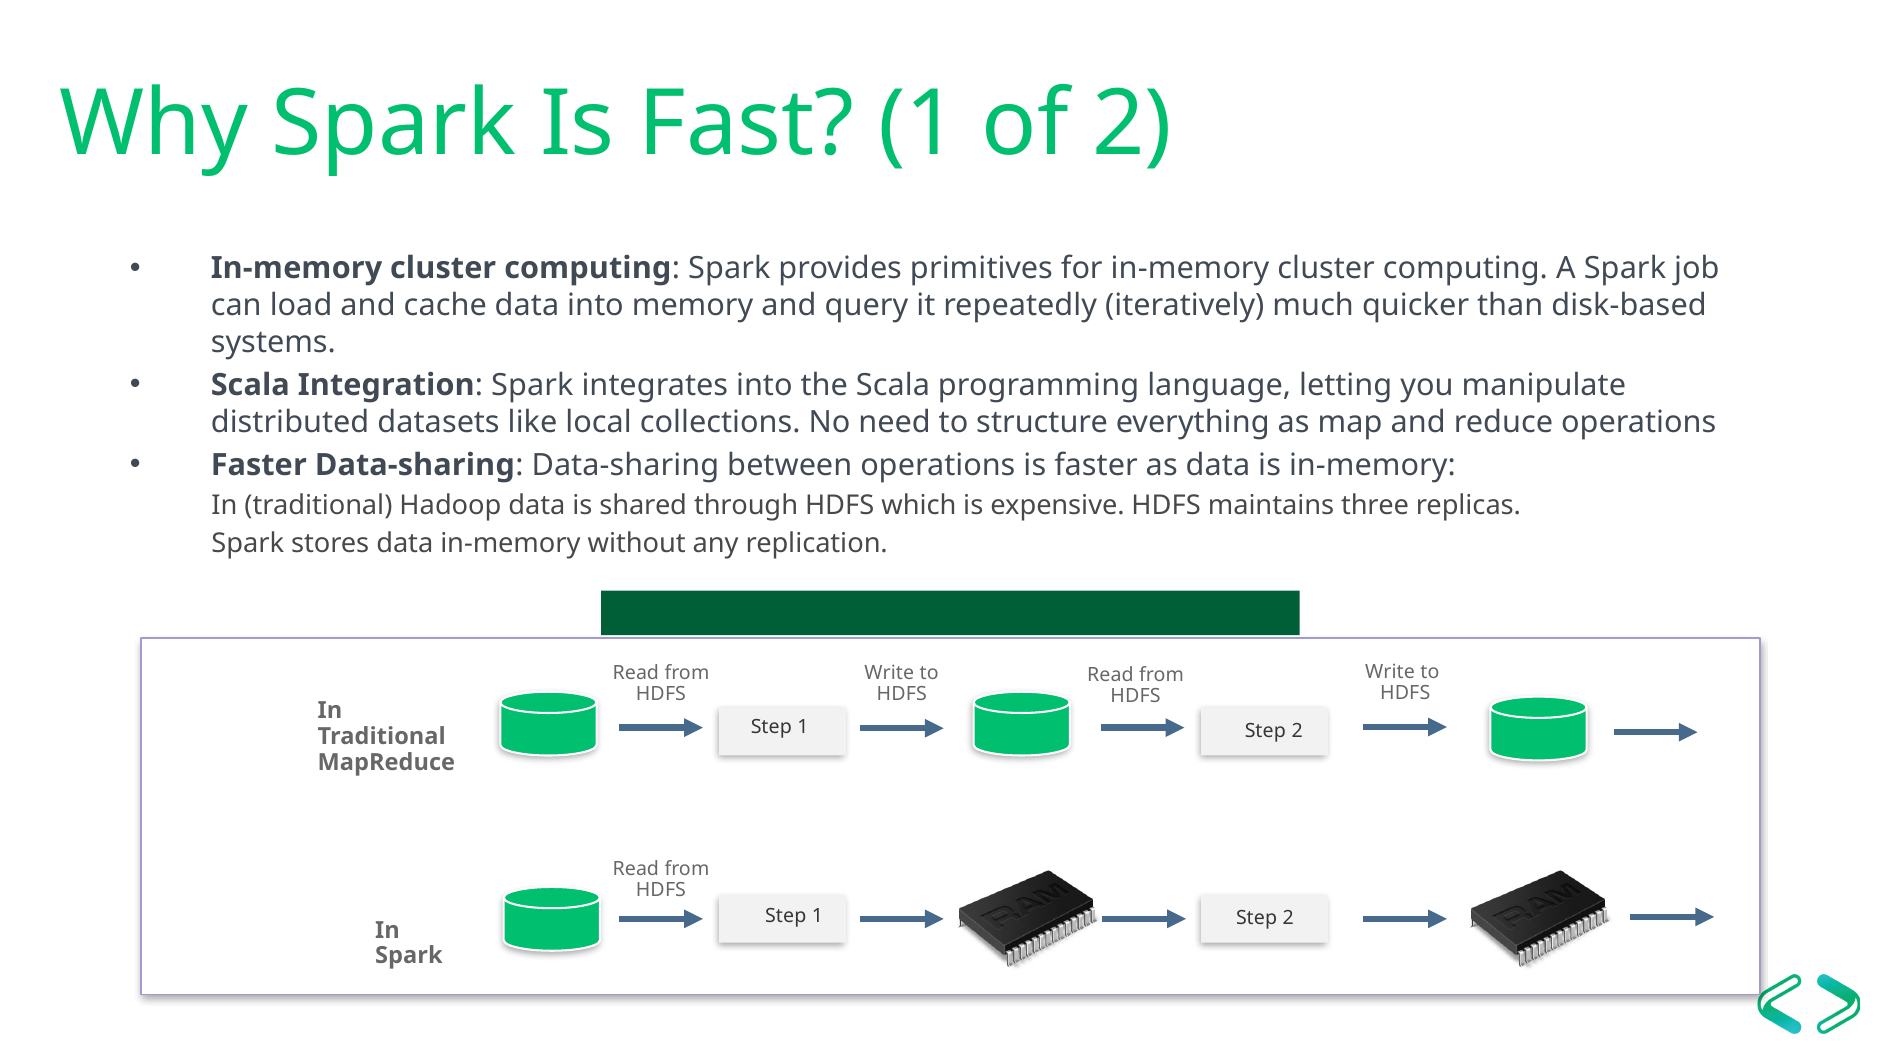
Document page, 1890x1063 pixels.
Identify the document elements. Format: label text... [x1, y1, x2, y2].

title Why Spark Is Fast? (1 of 2) [59, 59, 1831, 178]
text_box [140, 590, 1761, 995]
list In-memory cluster computing: Spark provides primitives for in-memory cluster computing. A Spark job can load and cache data into memory and query it repeatedly (iteratively) much quicker than disk-based systems. Scala Integration: Spark integrates into the Scala programming language, letting you manipulate distributed datasets like local collections. No need to structure everything as map and reduce operations Faster Data-sharing: Data-sharing between operations is faster as data is in-memory: In (traditional) Hadoop data is shared through HDFS which is expensive. HDFS maintains three replicas. Spark stores data in-memory without any replication. [129, 248, 1760, 594]
